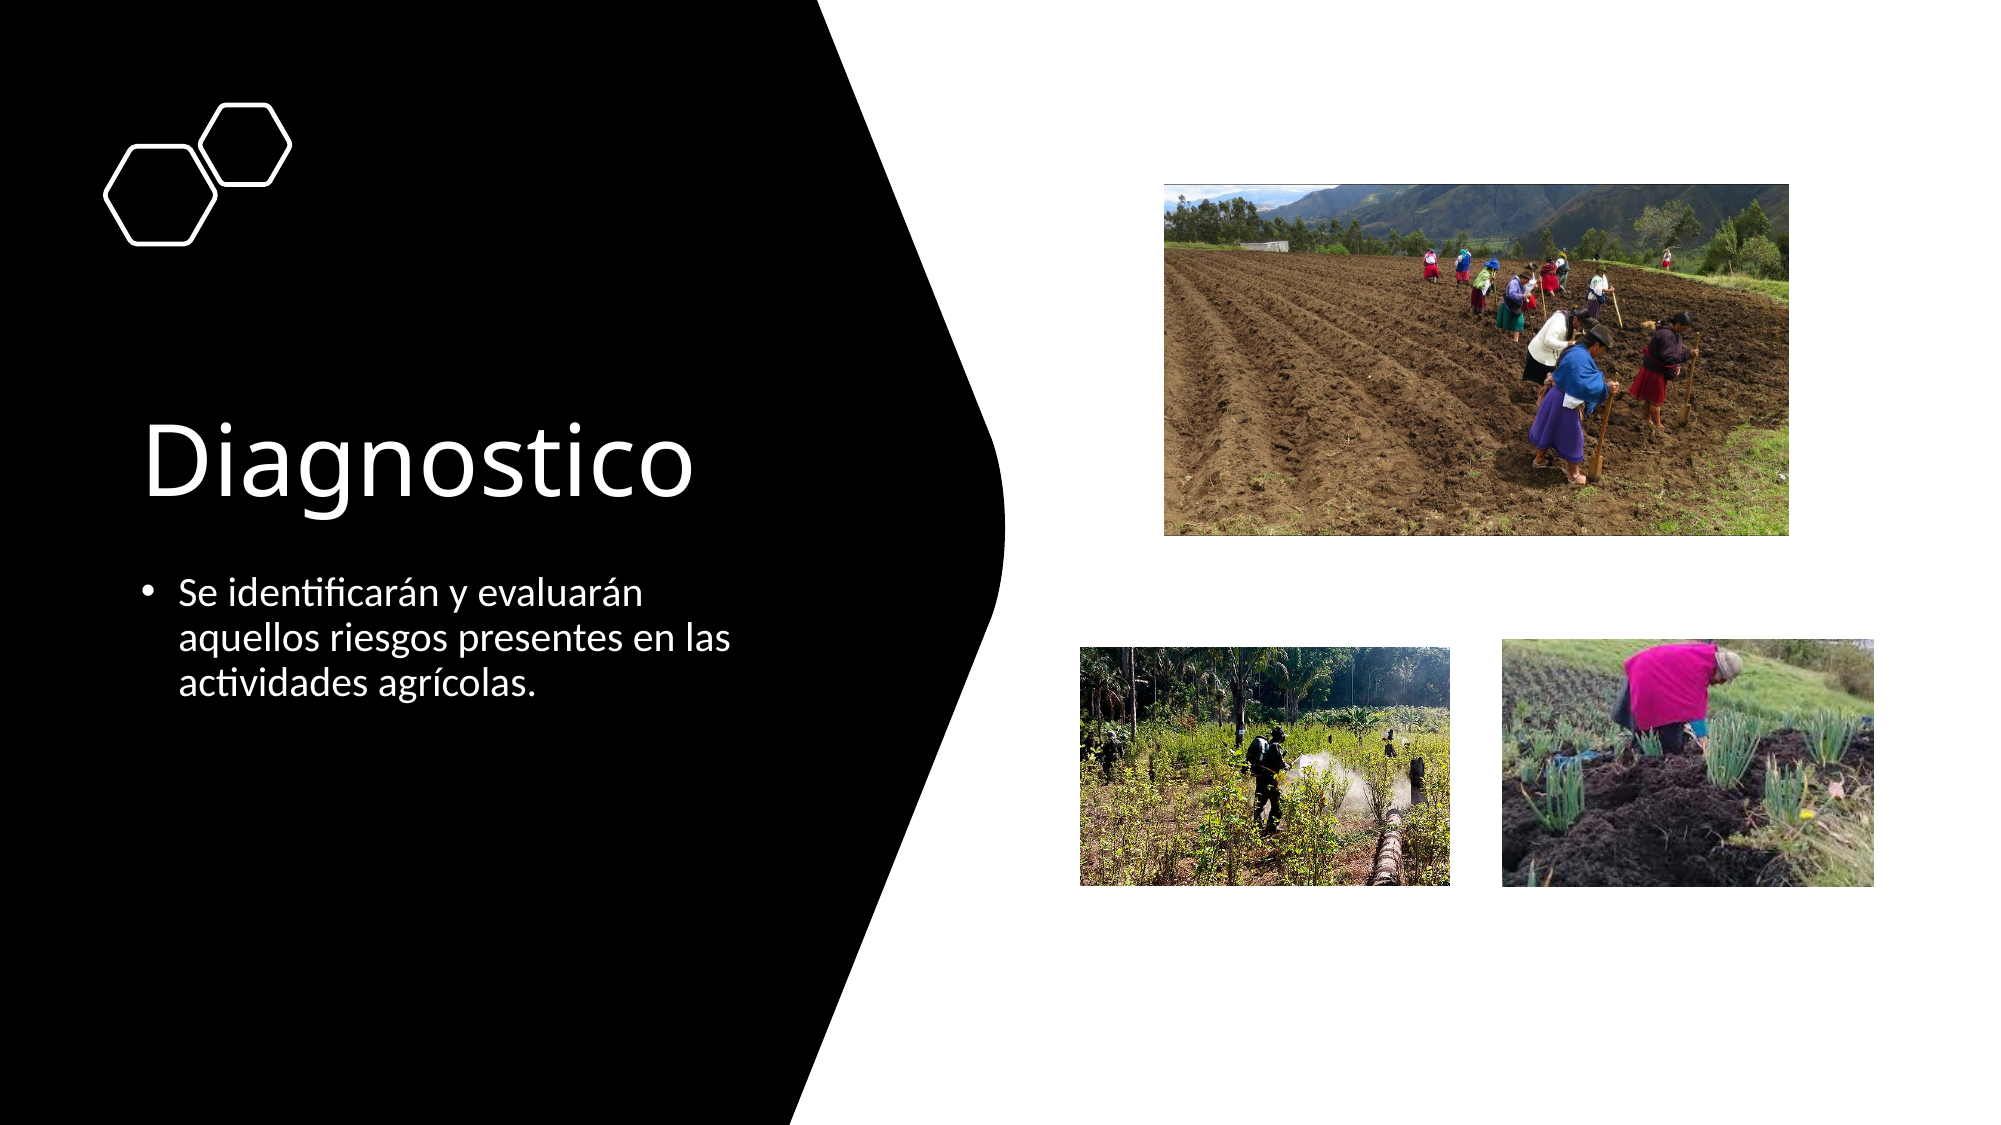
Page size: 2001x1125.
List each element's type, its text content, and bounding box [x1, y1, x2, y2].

picture [1080, 647, 1450, 886]
picture [1502, 639, 1874, 887]
text_box [0, 0, 1007, 1125]
picture [1164, 184, 1789, 537]
text_box [791, 0, 2000, 1125]
list Se identificarán y evaluarán aquellos riesgos presentes en las actividades agrícolas. [125, 562, 795, 1013]
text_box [104, 104, 290, 244]
title Diagnostico [125, 243, 819, 526]
